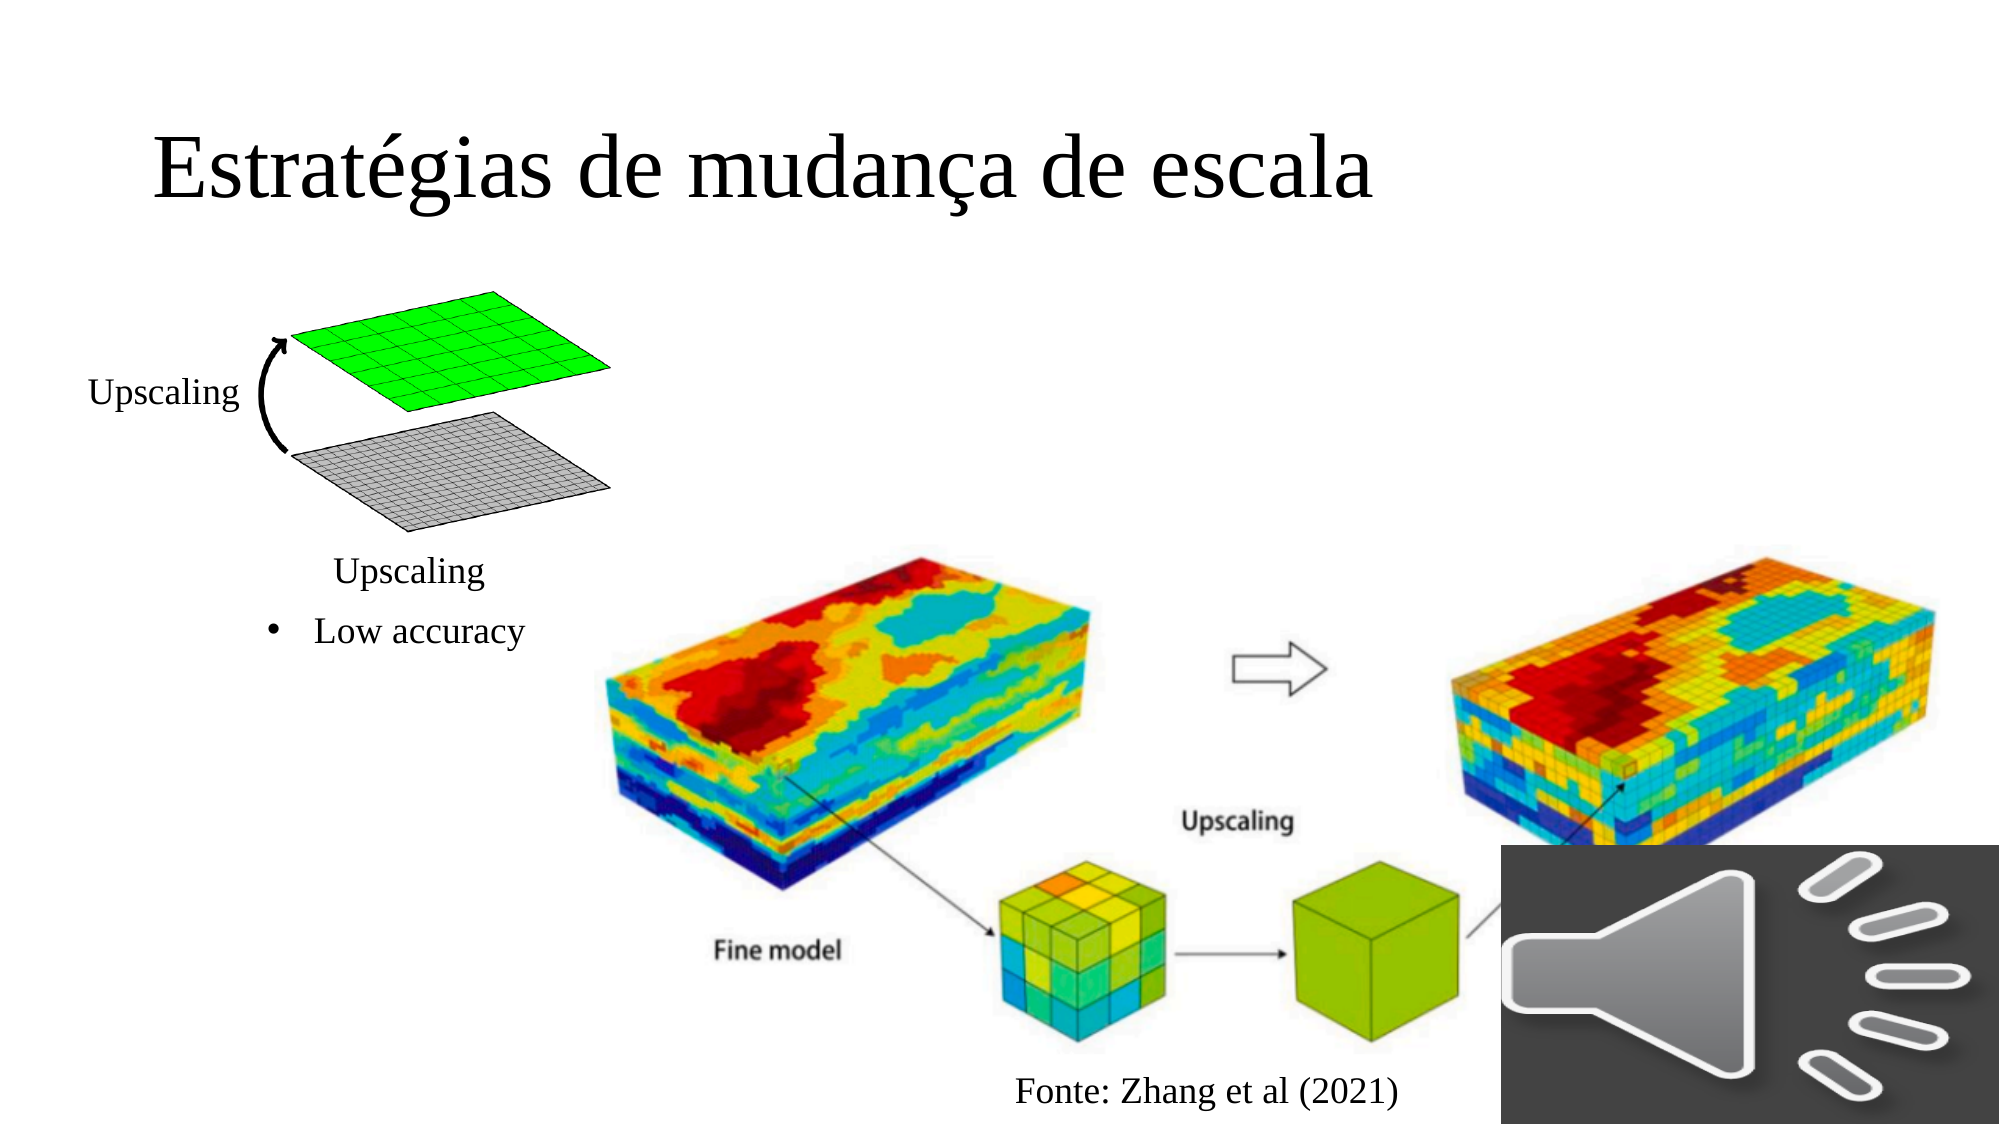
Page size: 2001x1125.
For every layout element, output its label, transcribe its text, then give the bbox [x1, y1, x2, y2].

text_box Upscaling [72, 359, 252, 420]
text_box Low accuracy [252, 598, 542, 658]
text_box Upscaling [318, 539, 528, 598]
text_box Fonte: Zhang et al (2021) [999, 1059, 1459, 1119]
picture [592, 540, 2000, 1125]
picture [252, 286, 614, 539]
title Estratégias de mudança de escala [137, 58, 1863, 277]
